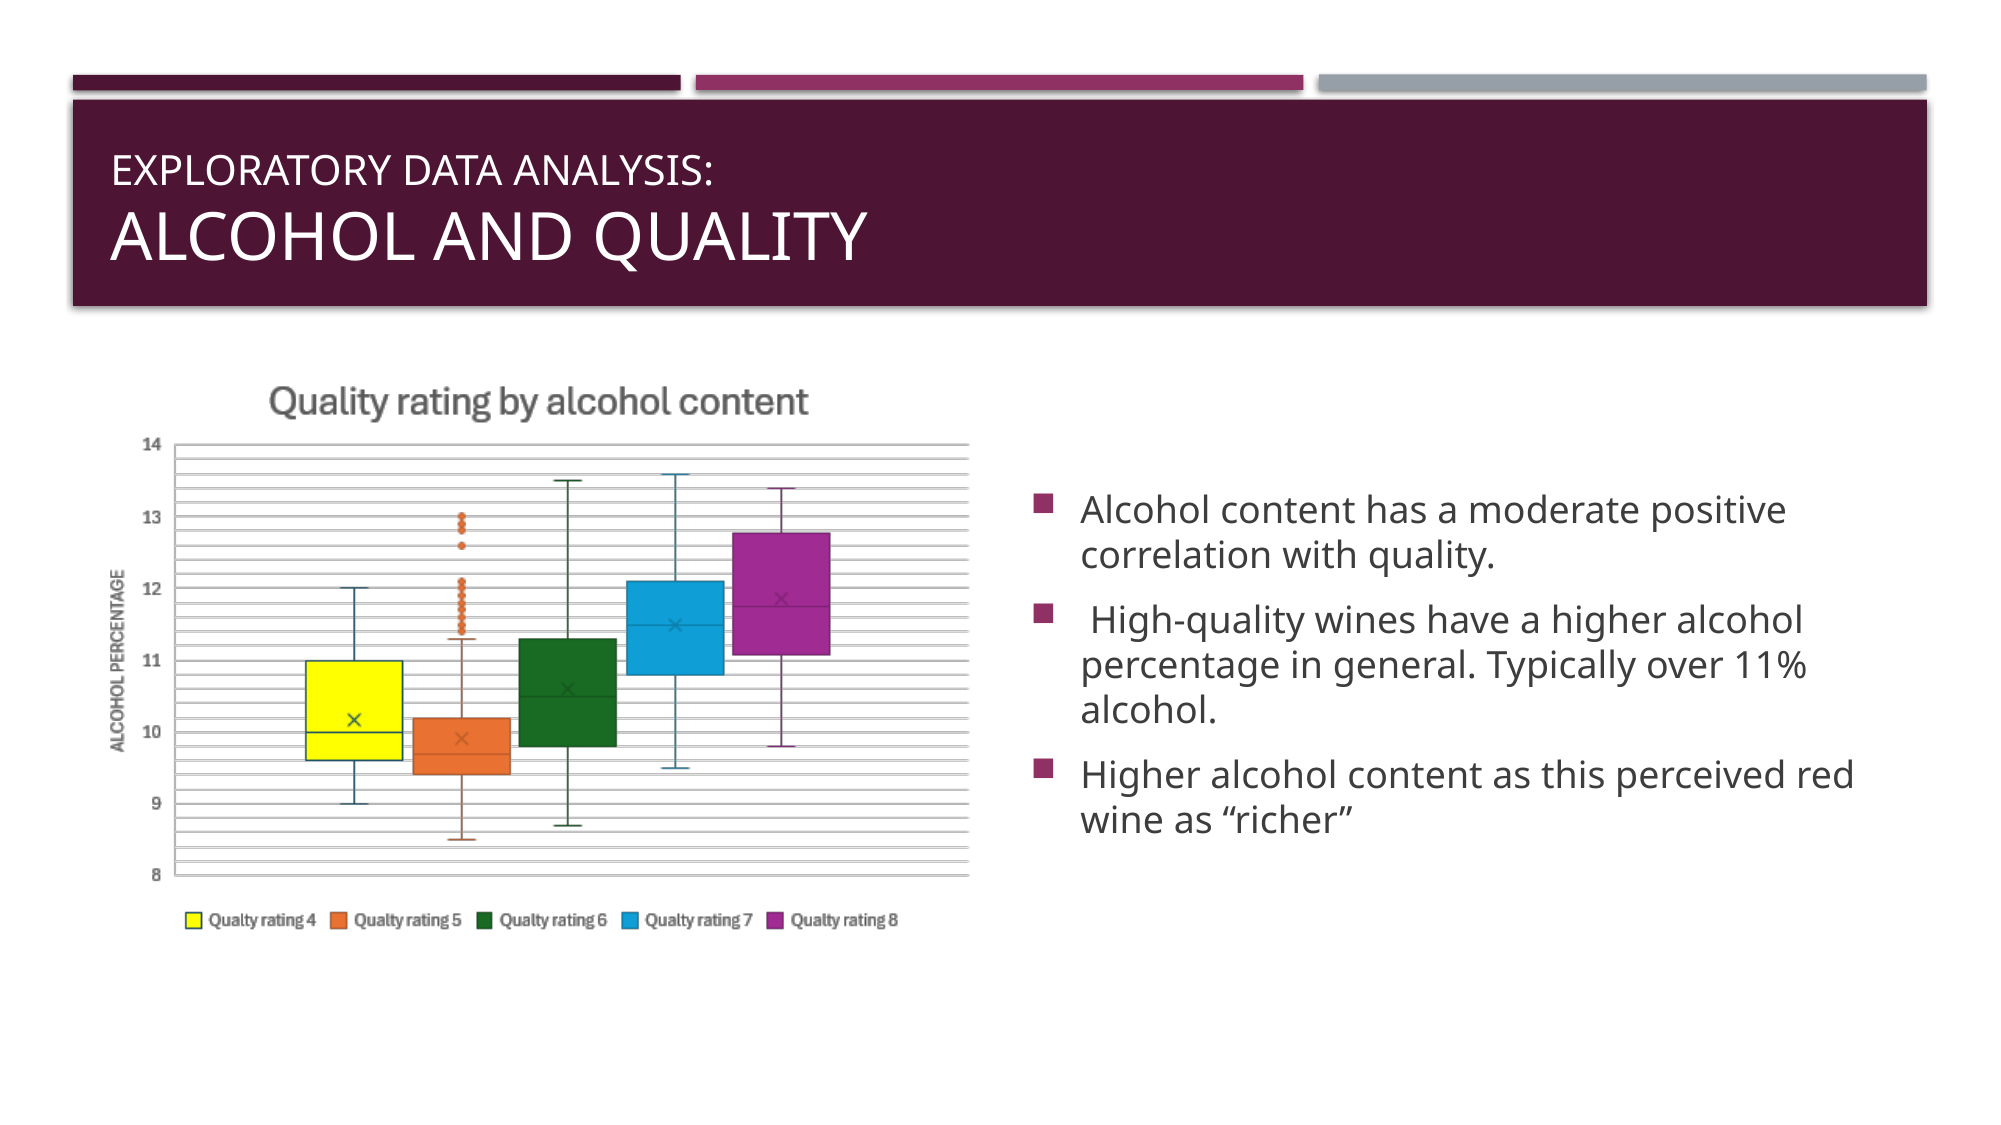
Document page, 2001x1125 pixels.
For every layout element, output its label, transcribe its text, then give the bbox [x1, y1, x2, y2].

list Alcohol content has a moderate positive correlation with quality. High-quality wines have a higher alcohol percentage in general. Typically over 11% alcohol. Higher alcohol content as this perceived red wine as “richer” [1015, 365, 1905, 962]
title Exploratory Data Analysis: Alcohol and quality [95, 119, 1905, 282]
picture [95, 365, 985, 962]
